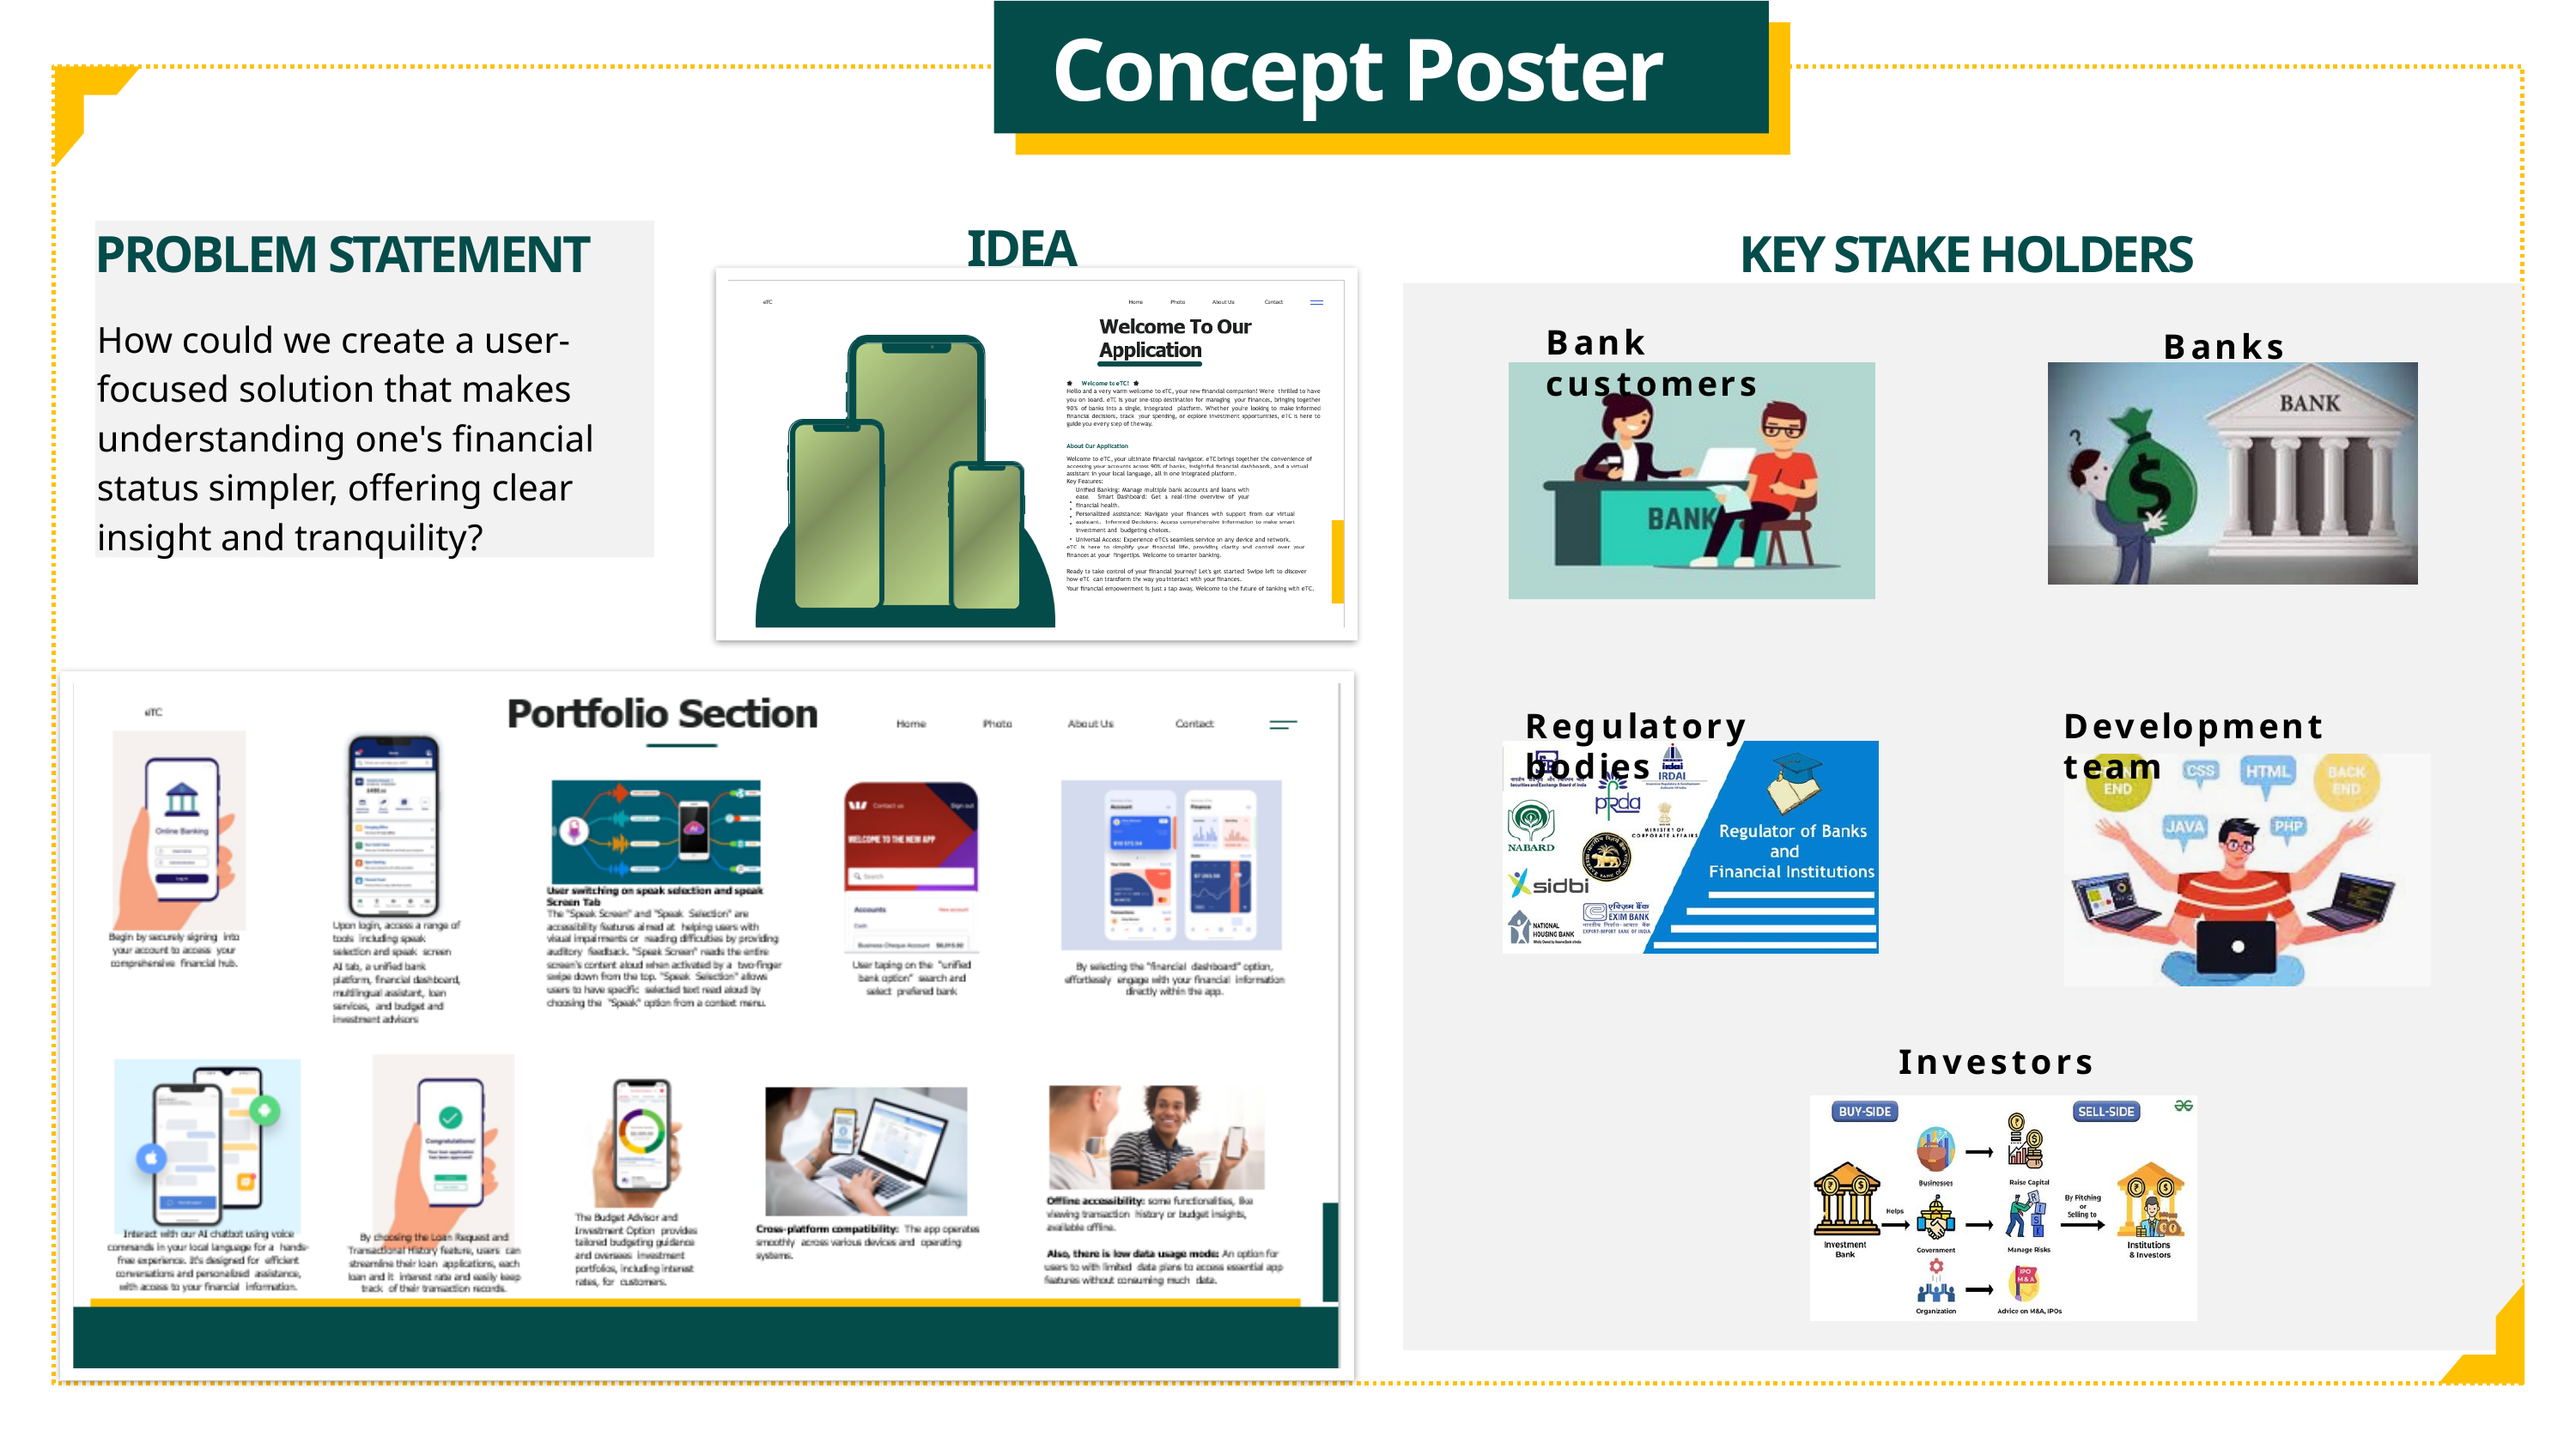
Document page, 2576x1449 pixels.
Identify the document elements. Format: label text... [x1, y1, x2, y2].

text_box IDEA [965, 215, 1158, 265]
text_box [52, 64, 2524, 1385]
picture [2048, 362, 2418, 585]
text_box [2437, 1281, 2527, 1385]
text_box Regulatory bodies [1522, 702, 1873, 739]
picture [72, 682, 1342, 1368]
text_box Investors [1897, 1038, 2135, 1082]
text_box [1402, 282, 2523, 1350]
text_box Banks [2160, 323, 2295, 361]
text_box [1735, 21, 1790, 155]
picture [1810, 1095, 2197, 1321]
picture [1508, 362, 1875, 599]
picture [1502, 741, 1879, 954]
text_box Development team [2061, 702, 2425, 756]
text_box KEY STAKE HOLDERS [1737, 220, 2393, 282]
picture [2064, 754, 2431, 986]
picture [727, 279, 1346, 628]
text_box PROBLEM STATEMENT How could we create a user- focused solution that makes understanding one's financial status simpler, offering clear insight and tranquility? [94, 221, 654, 558]
text_box [53, 64, 143, 169]
text_box [993, 0, 1769, 134]
text_box [1015, 134, 1049, 155]
title Concept Poster [1049, 13, 1735, 258]
text_box Bank customers [1543, 319, 1858, 361]
